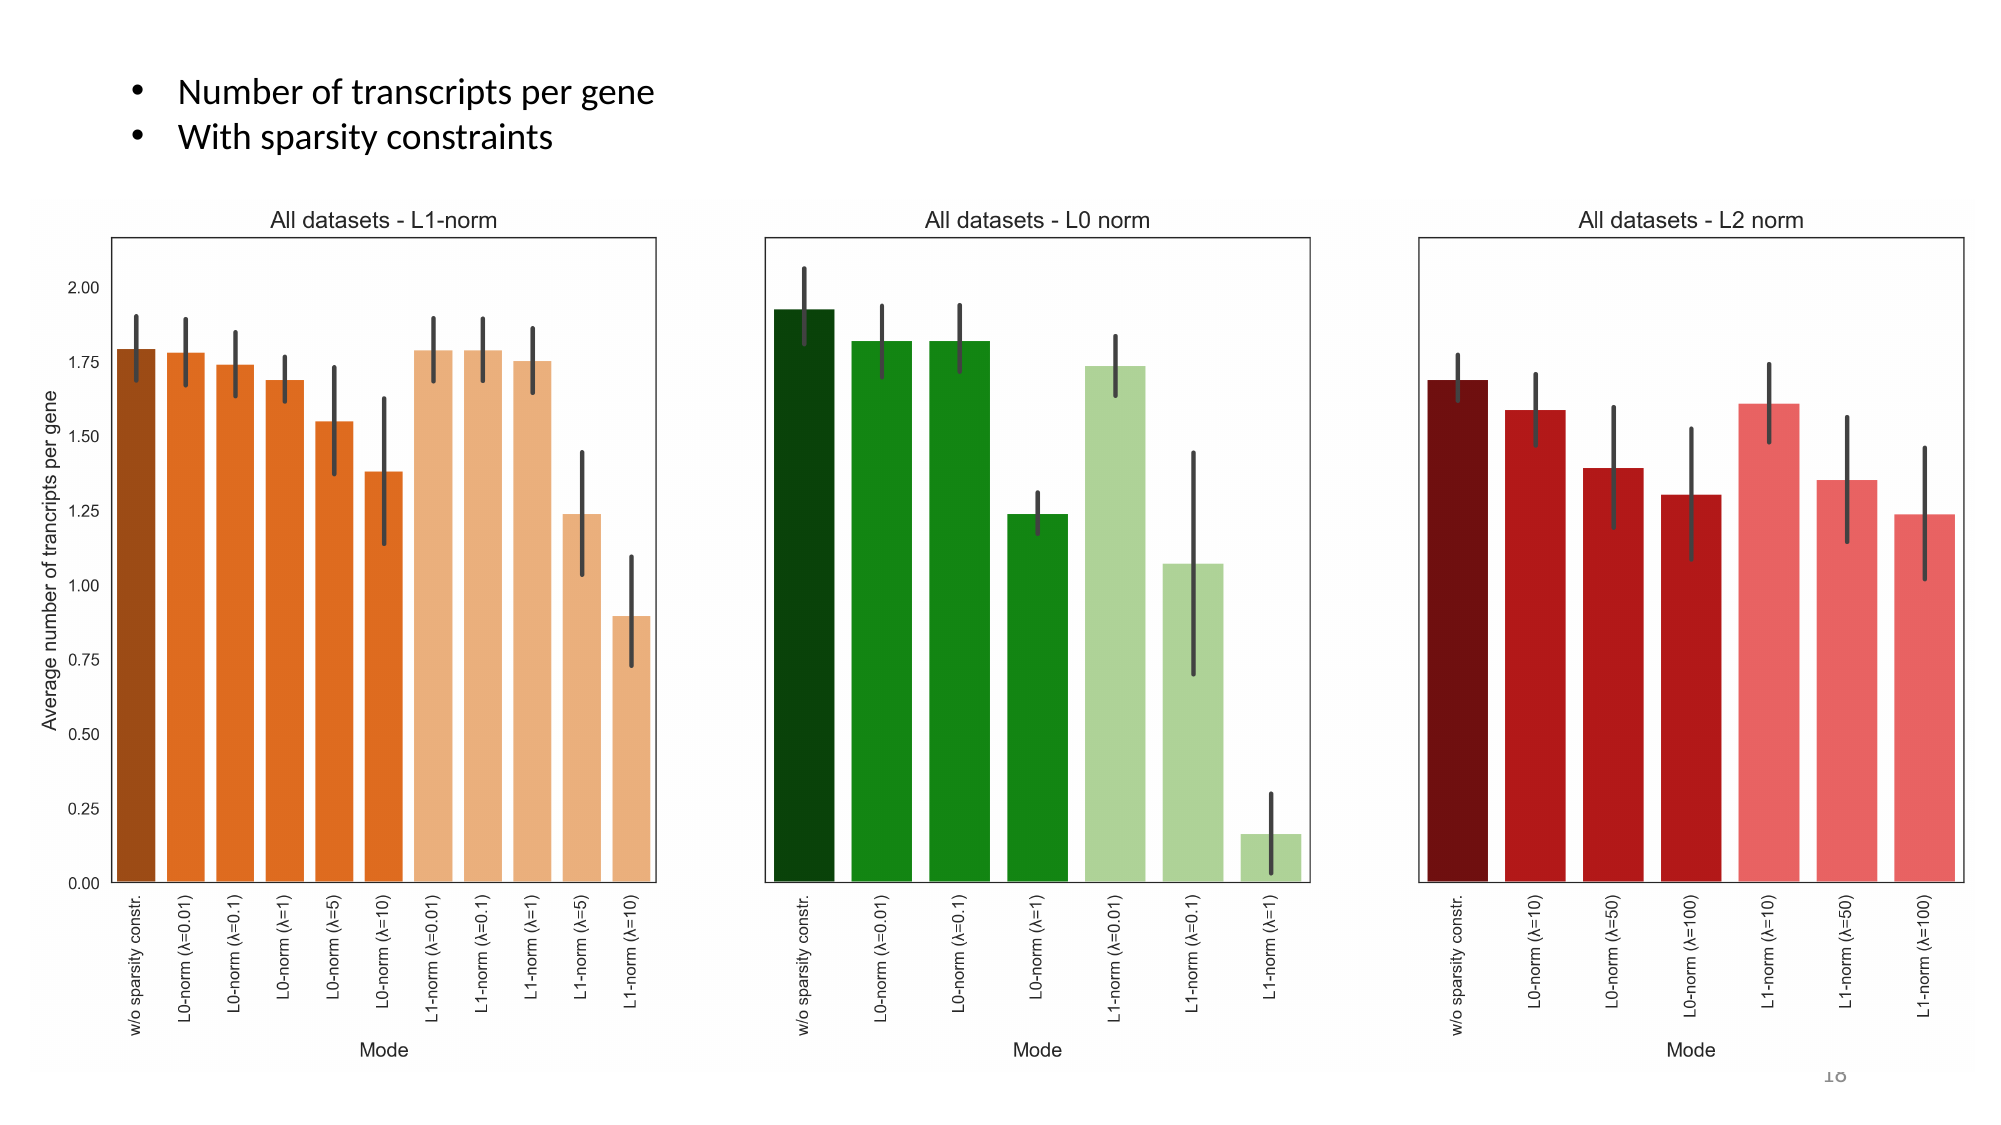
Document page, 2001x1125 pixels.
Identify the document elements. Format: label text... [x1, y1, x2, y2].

picture [30, 199, 1975, 1072]
text_box Number of transcripts per gene With sparsity constraints [116, 59, 671, 165]
slide_number 18 [1412, 1072, 1863, 1103]
